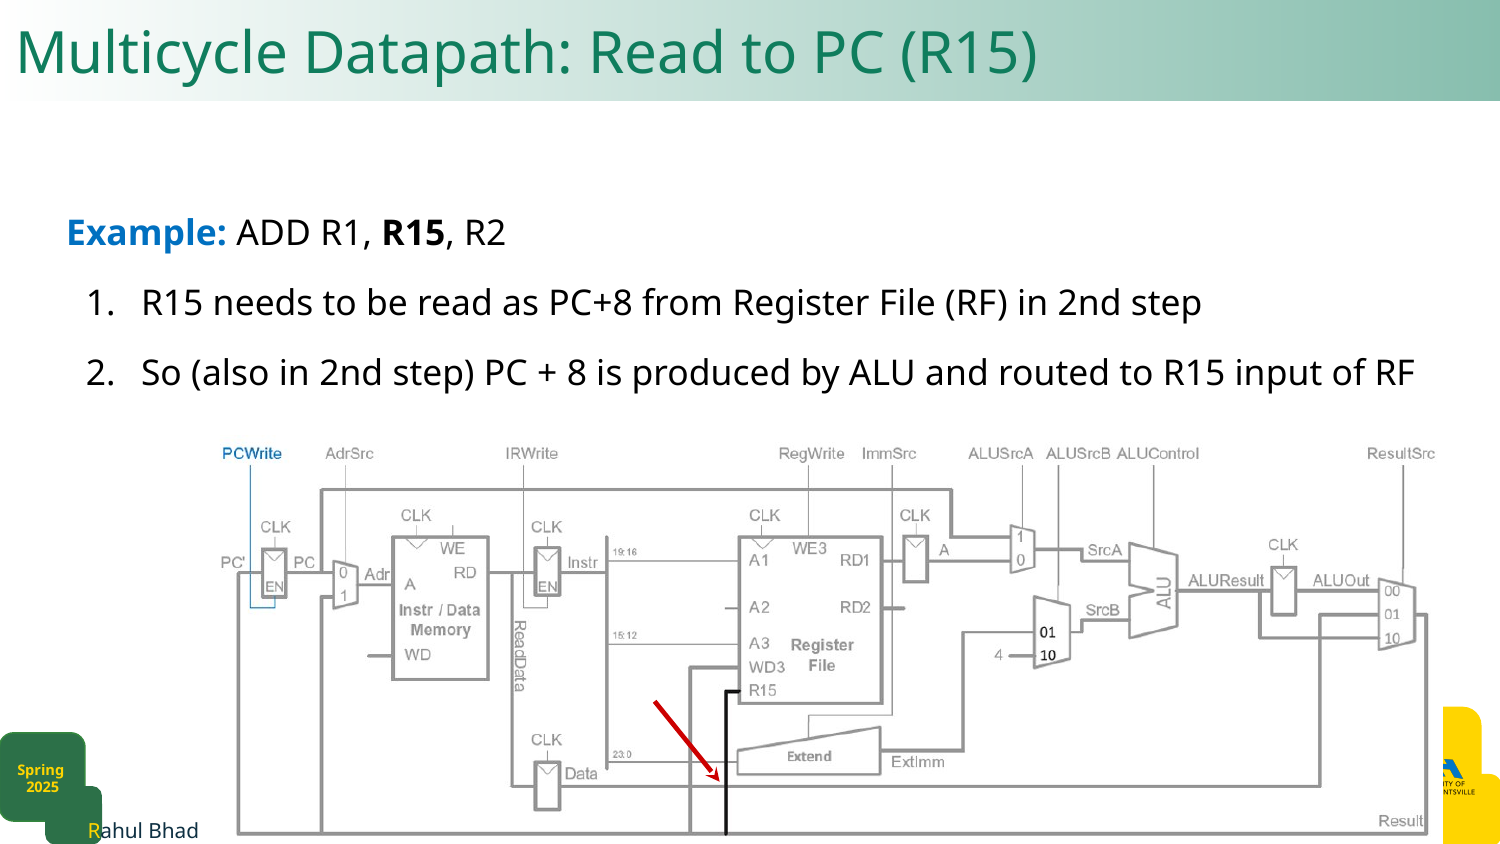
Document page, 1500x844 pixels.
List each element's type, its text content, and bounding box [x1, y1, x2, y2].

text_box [654, 701, 720, 782]
title Multicycle Datapath: Read to PC (R15)​ [0, 0, 1500, 101]
picture [198, 400, 1475, 844]
list Example: ADD R1, R15, R2​ R15 needs to be read as PC+8 from Register File (RF) in 2nd step​ So (also in 2nd step) PC + 8 is produced by ALU and routed to R15 input of RF [51, 189, 1449, 750]
